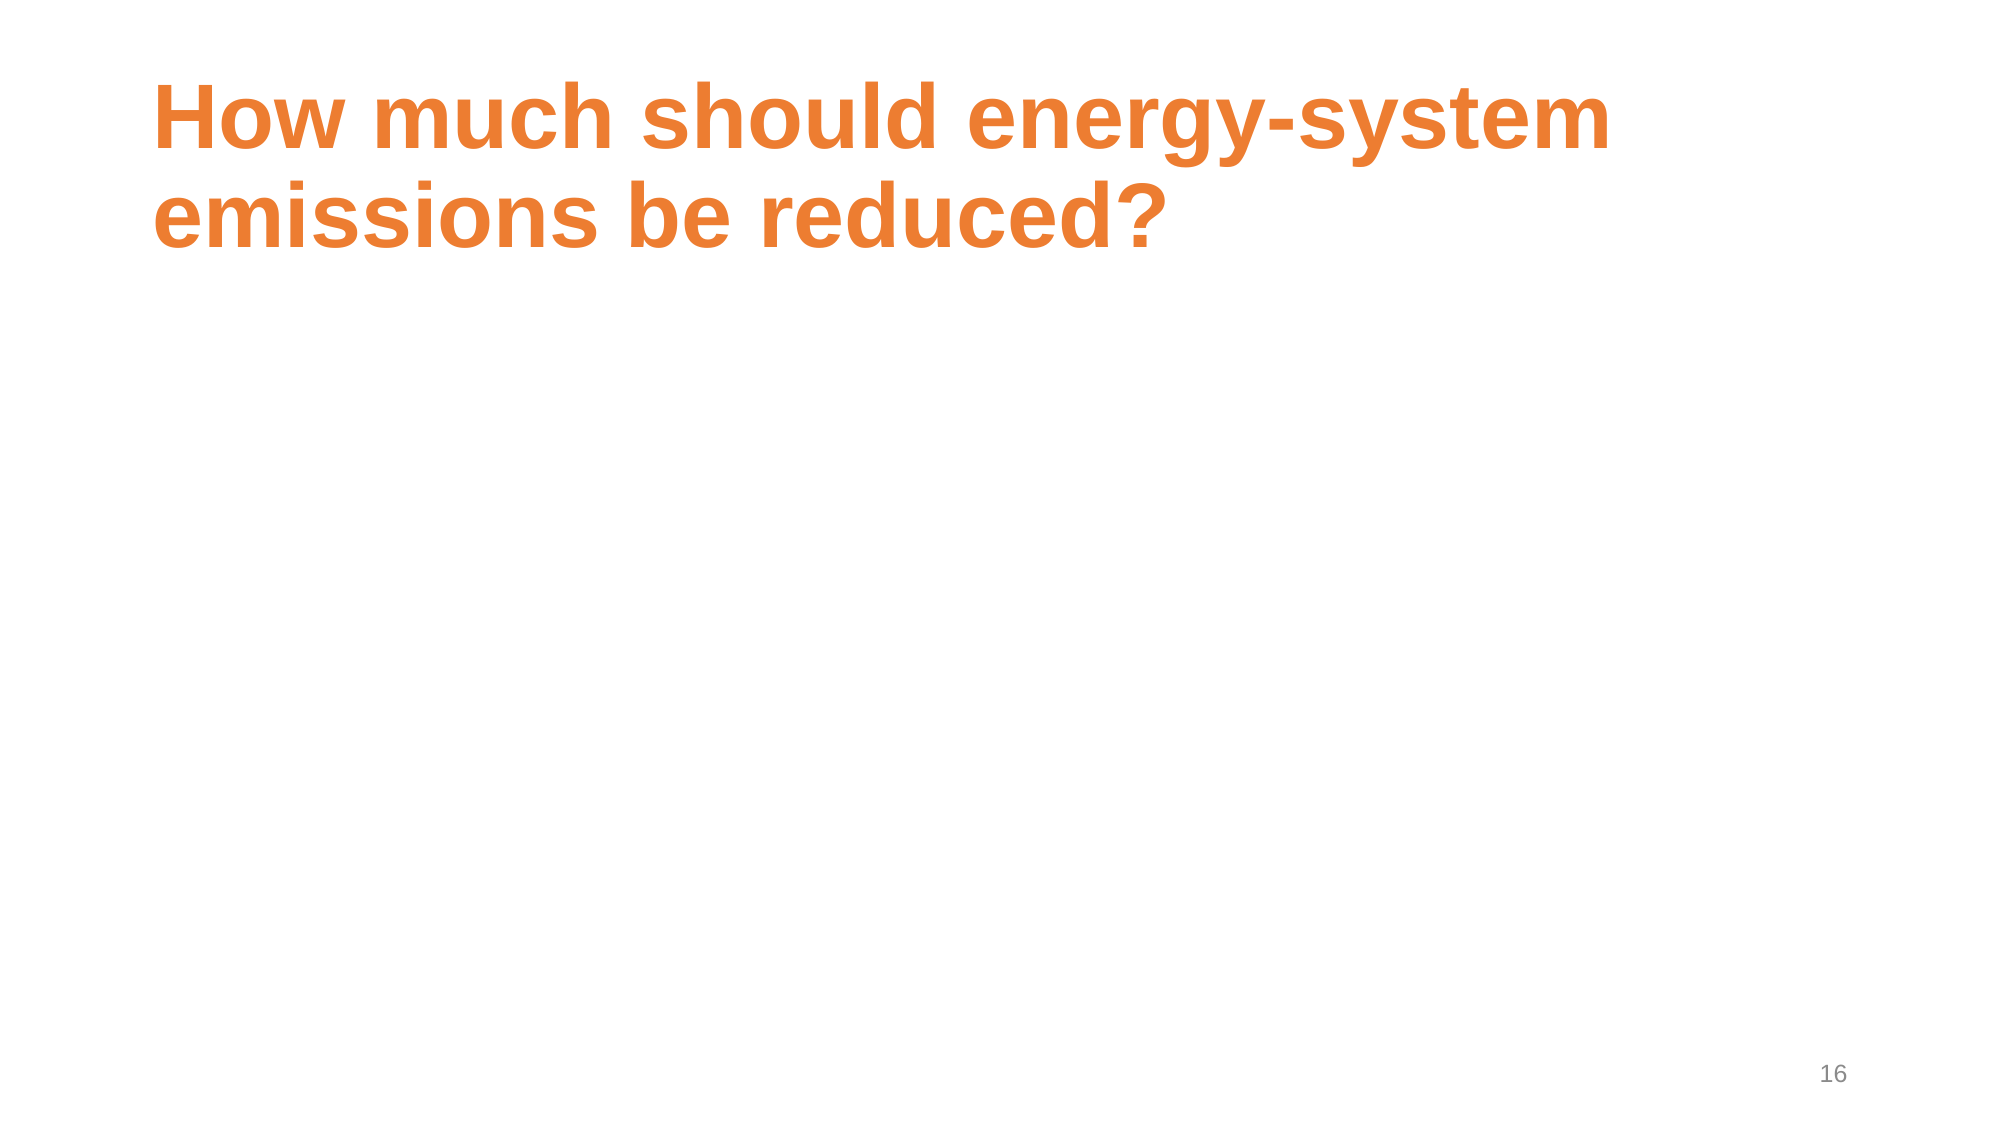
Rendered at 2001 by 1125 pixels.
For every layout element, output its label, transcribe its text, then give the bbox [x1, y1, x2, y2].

slide_number 16 [1412, 1042, 1863, 1103]
text_box How much should energy-system emissions be reduced? [137, 59, 1863, 278]
